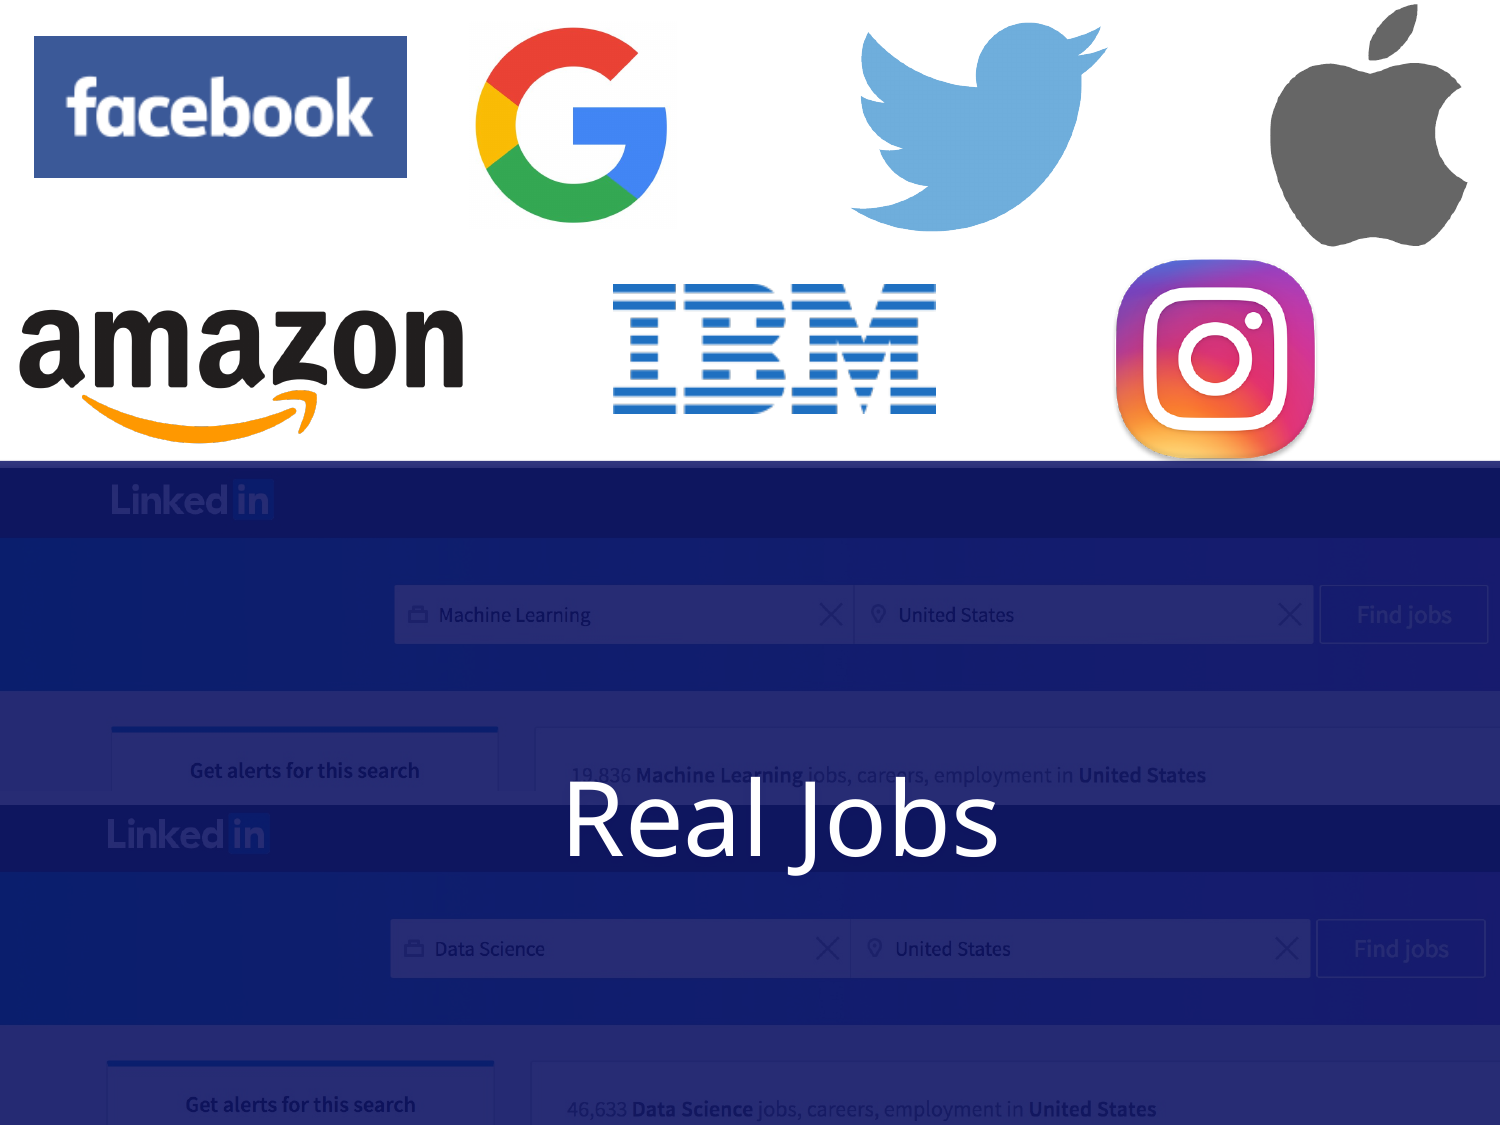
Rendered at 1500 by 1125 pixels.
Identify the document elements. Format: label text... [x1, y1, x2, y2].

picture [469, 20, 677, 229]
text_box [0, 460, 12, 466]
picture [847, 20, 1110, 234]
picture [0, 0, 1500, 791]
text_box Real Jobs [476, 460, 1104, 466]
picture [17, 303, 470, 465]
text_box Real Jobs [1324, 460, 1500, 467]
picture [0, 805, 1500, 1125]
text_box Real Jobs [0, 797, 1500, 804]
picture [33, 36, 407, 178]
picture [612, 284, 936, 414]
